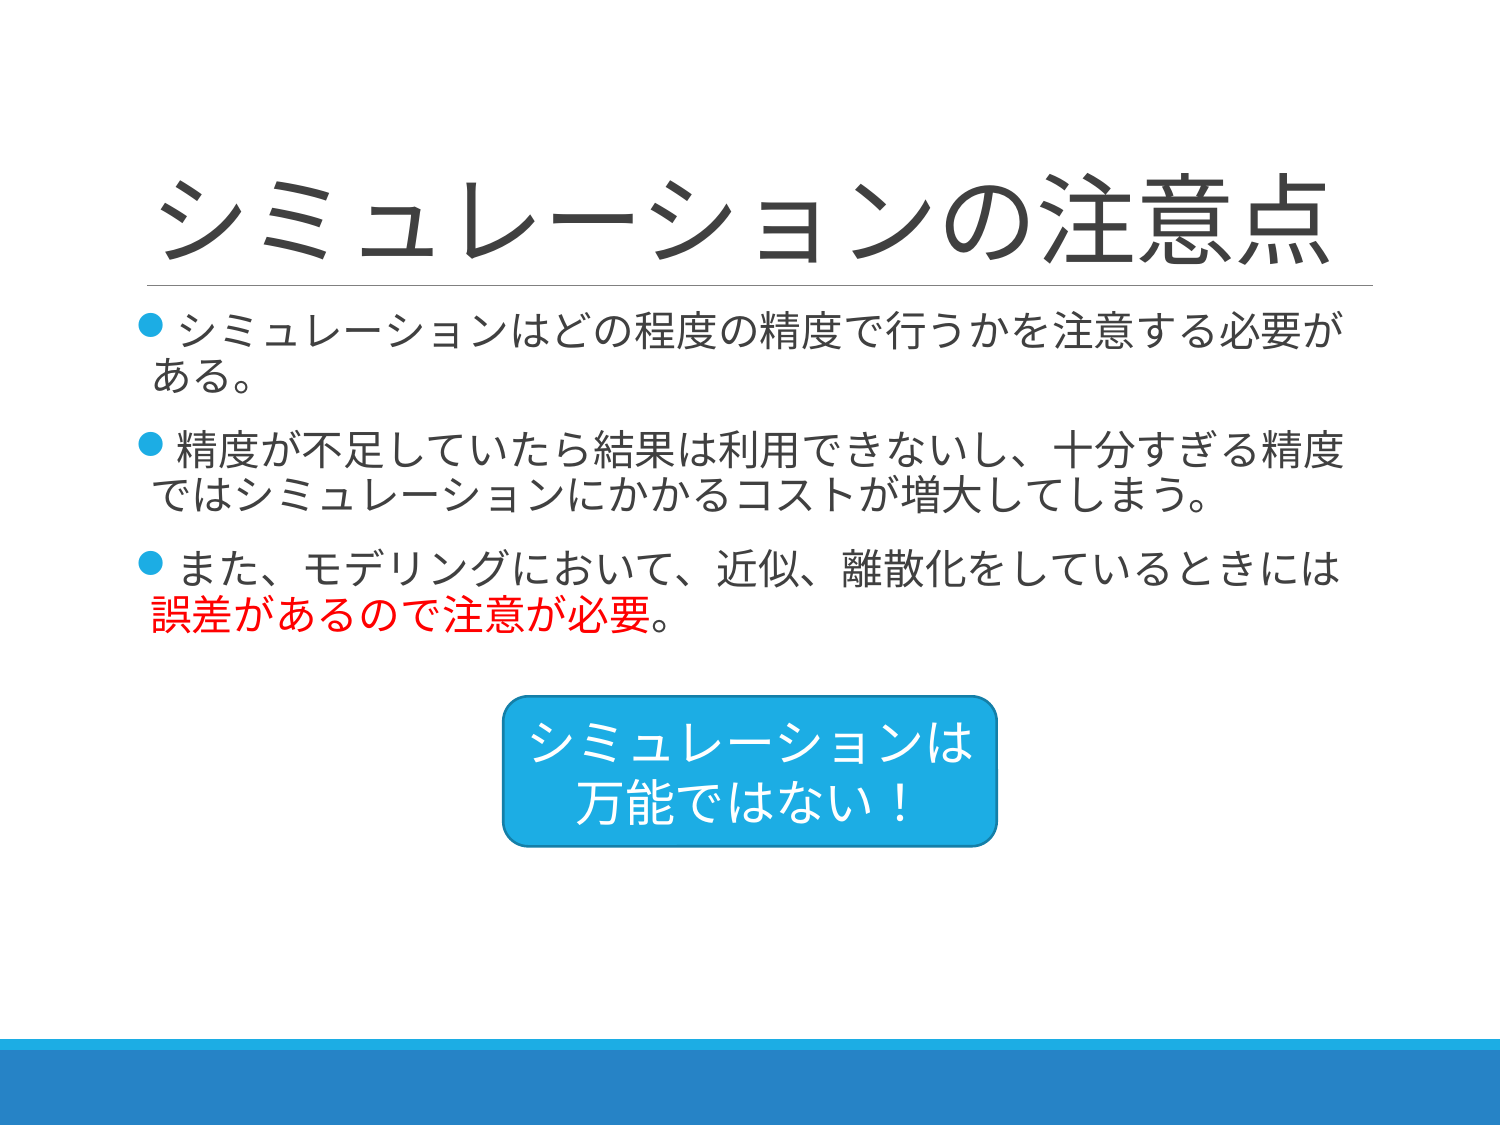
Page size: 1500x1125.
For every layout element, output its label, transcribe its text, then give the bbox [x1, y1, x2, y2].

title シミュレーションの注意点 [135, 47, 1373, 285]
text_box シミュレーションは 万能ではない！ [501, 695, 999, 848]
list シミュレーションはどの程度の精度で行うかを注意する必要がある。 精度が不足していたら結果は利用できないし、十分すぎる精度ではシミュレーションにかかるコストが増大してしまう。 また、モデリングにおいて、近似、離散化をしているときには誤差があるので注意が必要。 [135, 302, 1373, 679]
